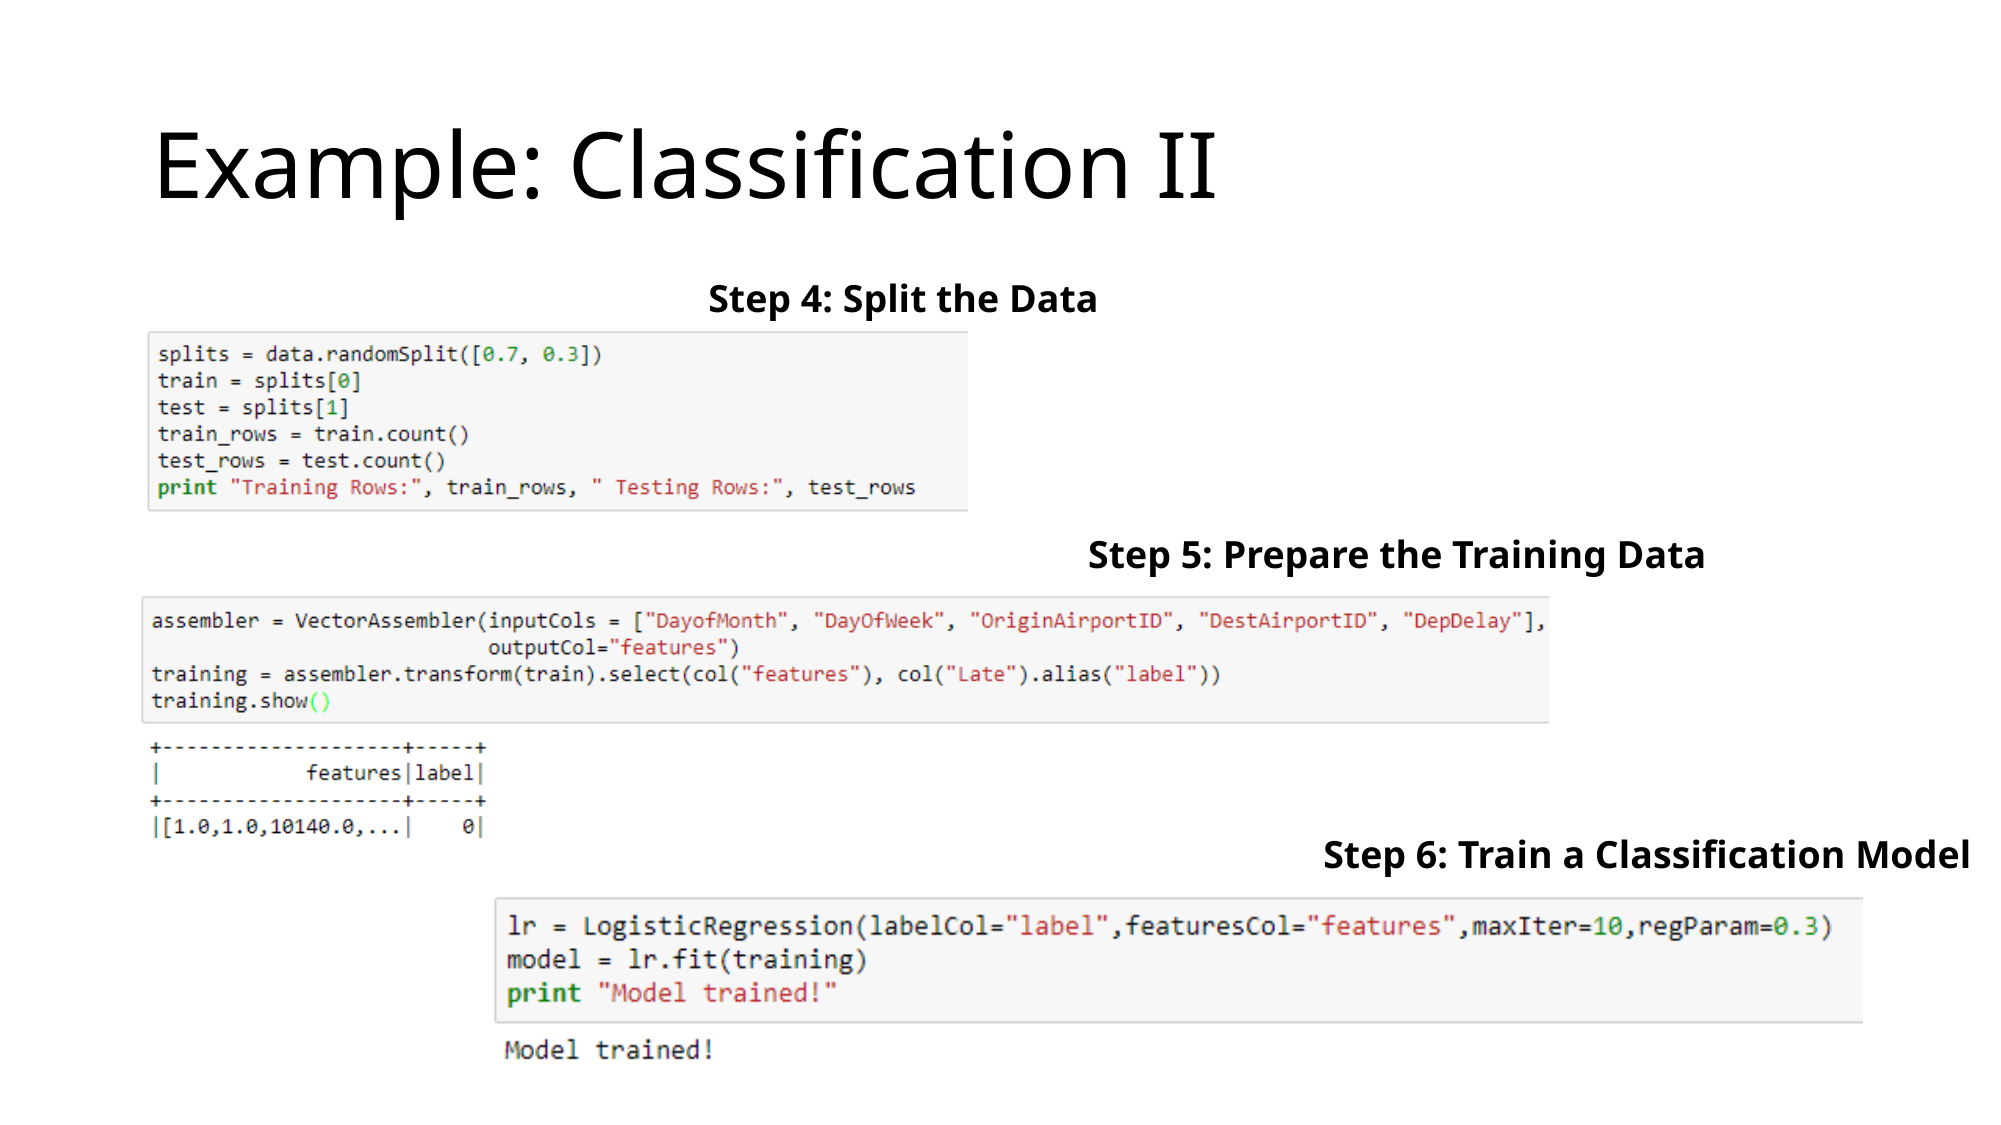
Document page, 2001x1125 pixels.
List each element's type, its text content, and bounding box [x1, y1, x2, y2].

text_box Step 5: Prepare the Training Data [1073, 523, 1722, 584]
picture [137, 319, 968, 543]
title Example: Classification II [137, 59, 1863, 278]
text_box Step 4: Split the Data [693, 267, 1114, 328]
text_box Step 6: Train a Classification Model [1308, 823, 1987, 884]
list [489, 884, 1863, 1083]
picture [137, 584, 1549, 843]
